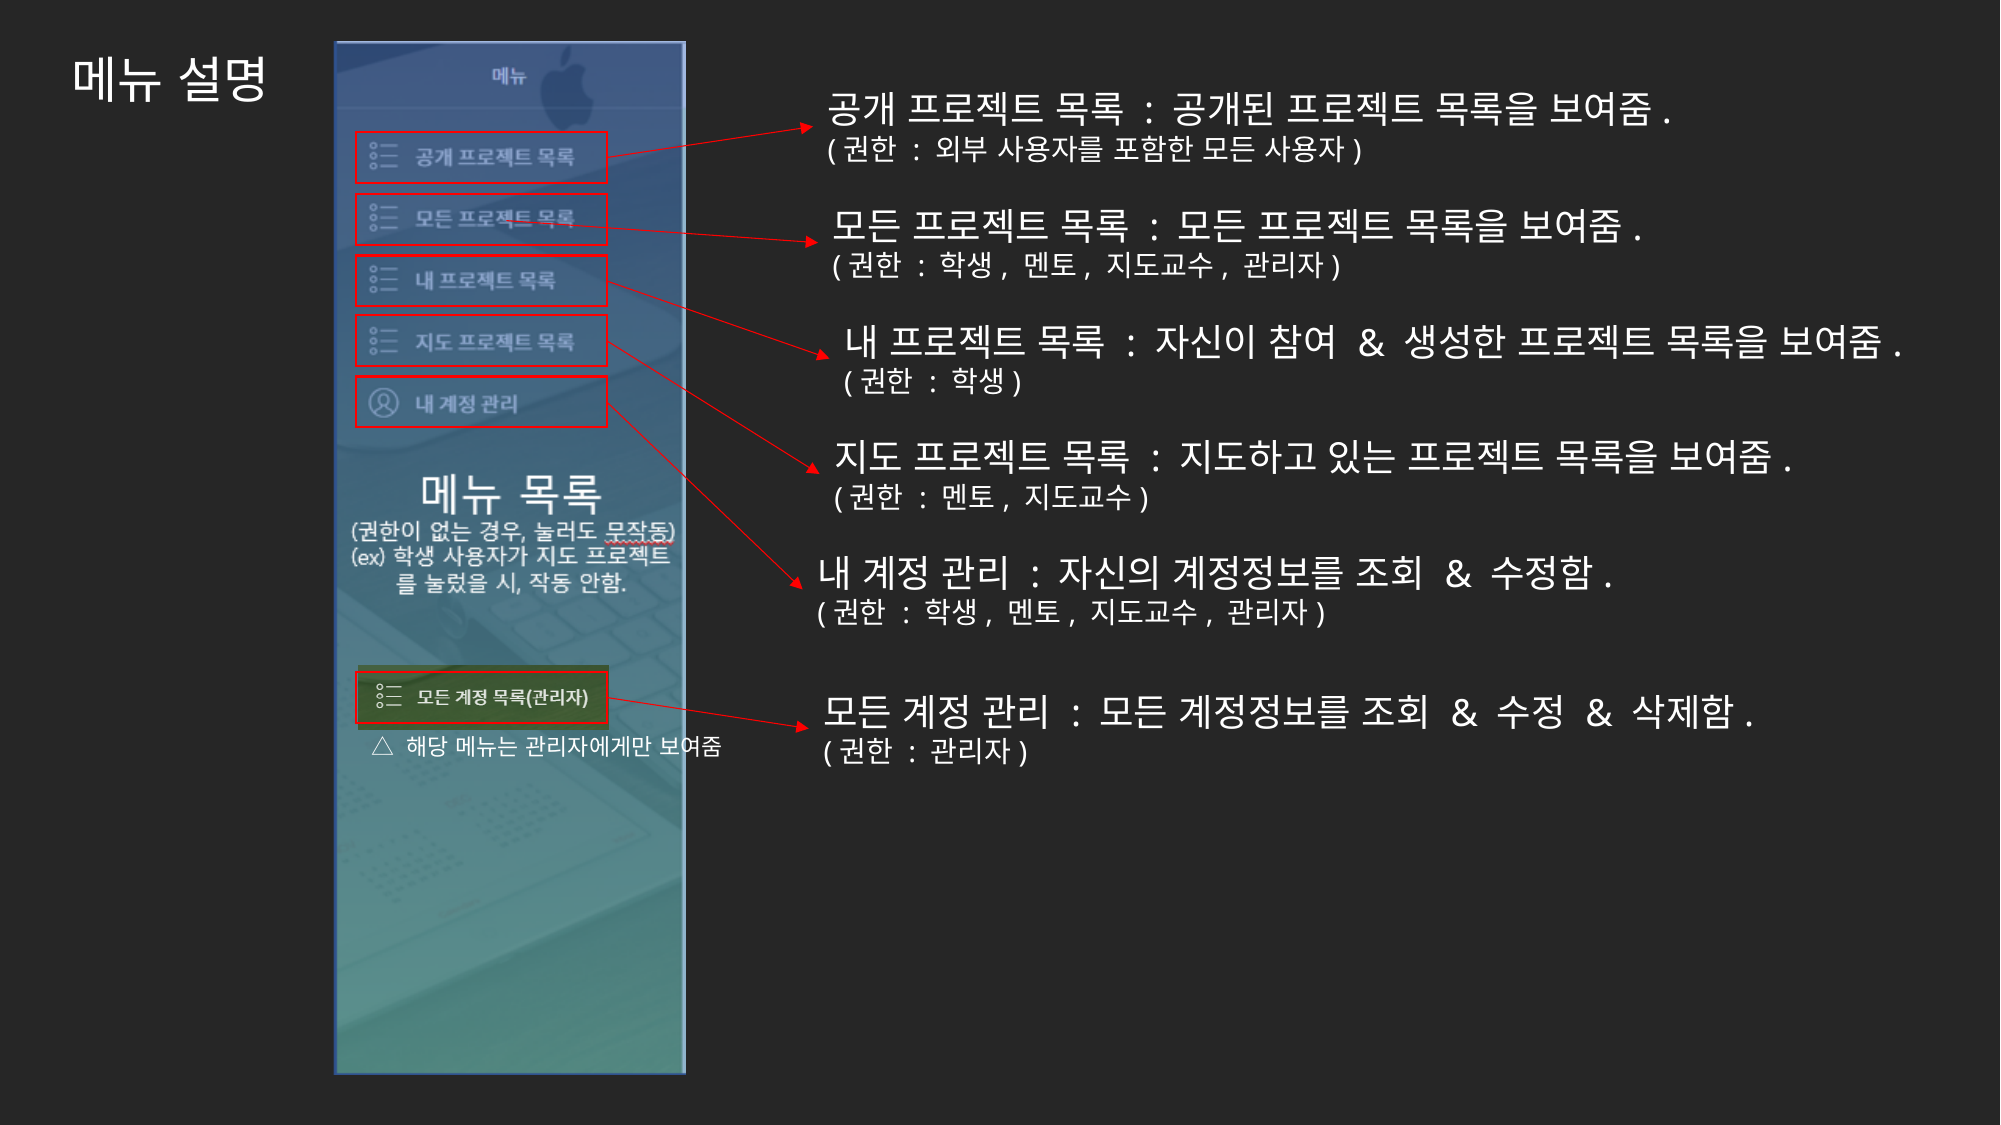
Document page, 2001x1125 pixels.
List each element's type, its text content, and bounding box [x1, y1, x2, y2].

text_box 모든 계정 관리 : 모든 계정정보를 조회 & 수정 & 삭제함. (권한 : 관리자) [808, 681, 1769, 776]
text_box 내 계정 관리 : 자신의 계정정보를 조회 & 수정함. (권한 : 학생, 멘토, 지도교수, 관리자) [802, 542, 1629, 637]
text_box 모든 프로젝트 목록 : 모든 프로젝트 목록을 보여줌. (권한 : 학생, 멘토, 지도교수, 관리자) [818, 195, 1658, 291]
text_box 공개 프로젝트 목록 : 공개된 프로젝트 목록을 보여줌. (권한 : 외부 사용자를 포함한 모든 사용자) [813, 79, 1687, 174]
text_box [606, 127, 782, 158]
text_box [606, 401, 782, 591]
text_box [606, 697, 782, 730]
text_box 지도 프로젝트 목록 : 지도하고 있는 프로젝트 목록을 보여줌. (권한 : 멘토, 지도교수) [819, 426, 1808, 522]
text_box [606, 340, 782, 401]
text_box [506, 220, 782, 244]
picture [331, 41, 686, 1075]
text_box 메뉴 설명 [57, 41, 285, 116]
text_box 내 프로젝트 목록 : 자신이 참여 & 생성한 프로젝트 목록을 보여줌. (권한 : 학생) [829, 311, 1918, 406]
text_box △ 해당 메뉴는 관리자에게만 보여줌 [686, 730, 739, 768]
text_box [606, 280, 782, 340]
